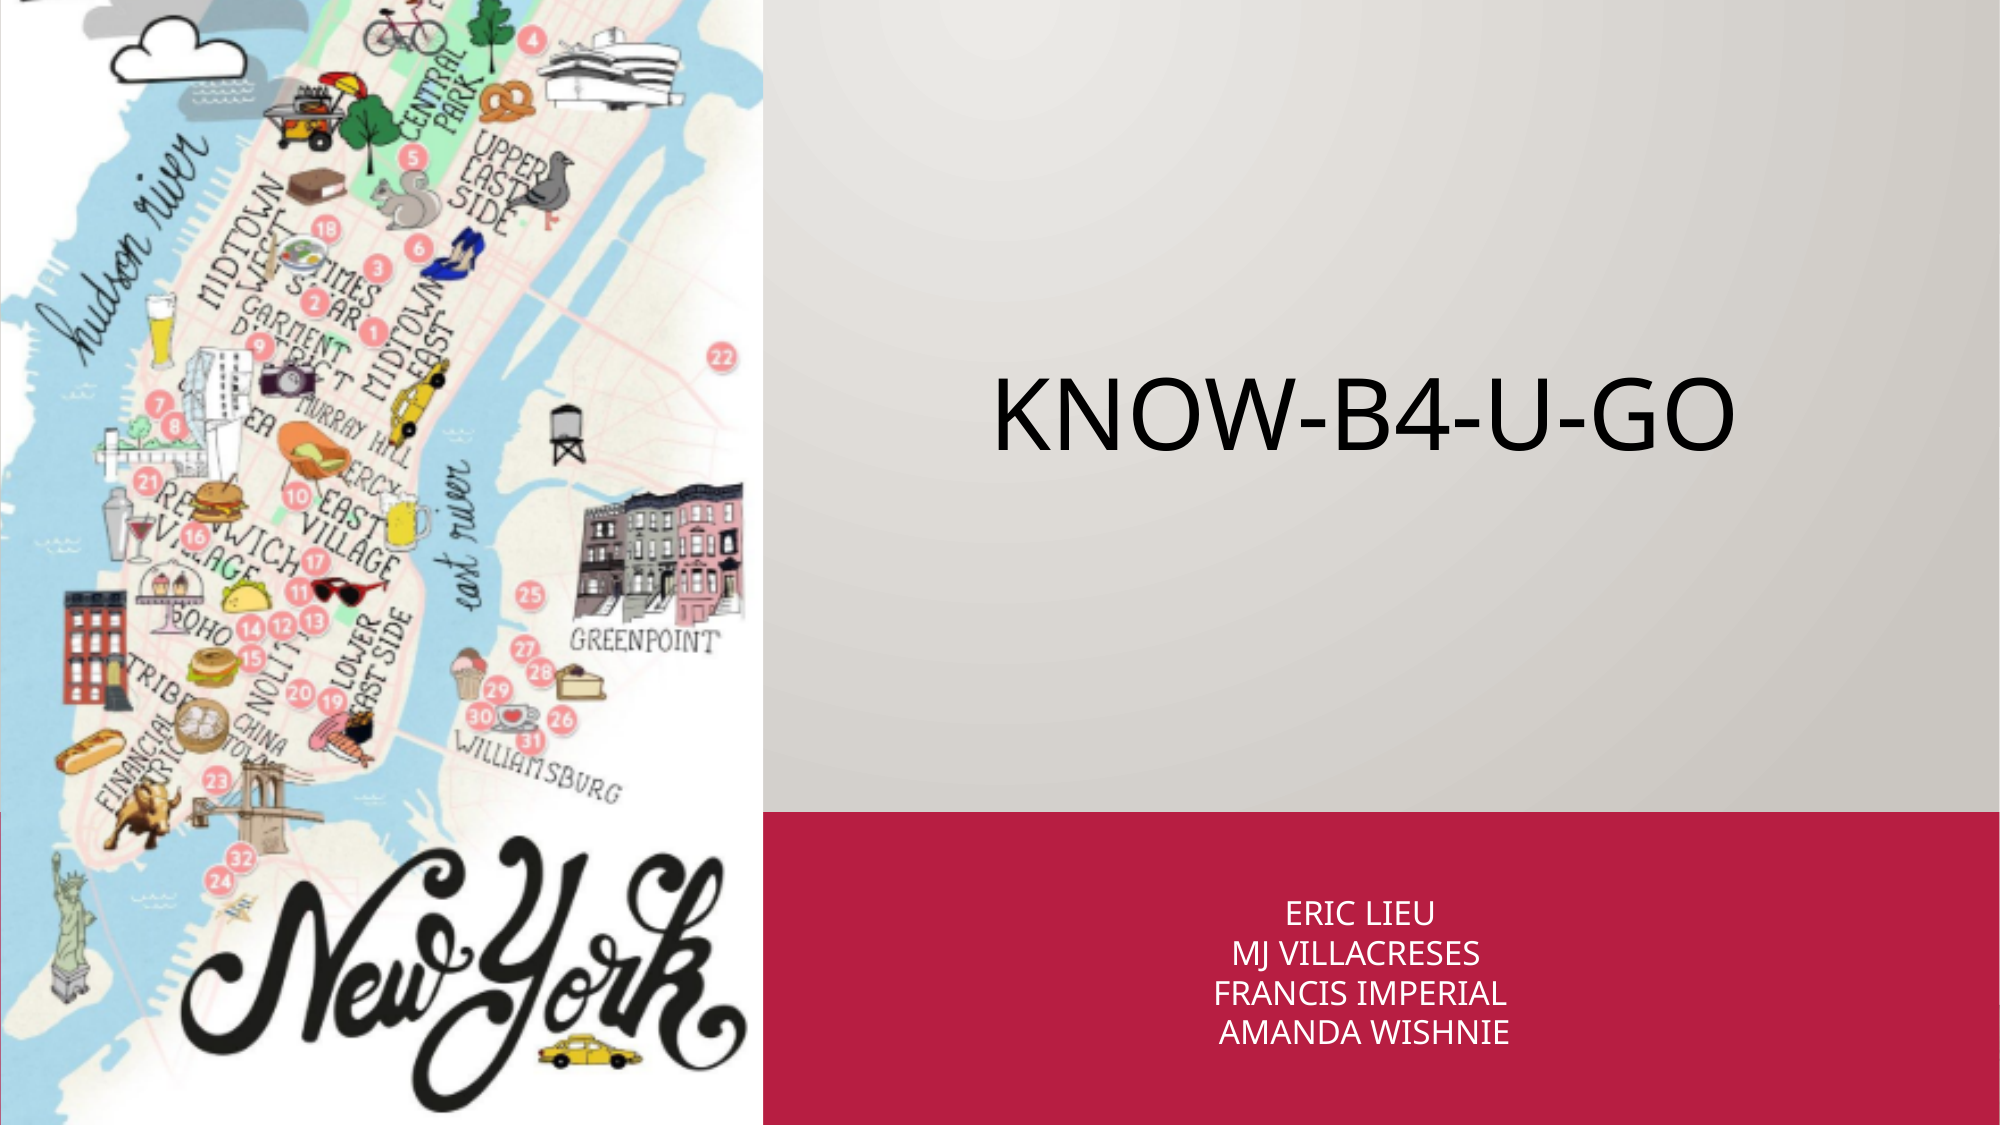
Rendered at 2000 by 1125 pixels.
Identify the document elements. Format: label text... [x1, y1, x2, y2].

text_box [764, 811, 2000, 1125]
subtitle ERIC LIEU MJ VILLACRESES FRANCIS IMPERIAL AMANDA WISHNIE [1168, 877, 1561, 1125]
title Know-b4-u-go [874, 229, 1855, 599]
text_box [764, 0, 2000, 811]
picture [0, 0, 764, 1125]
